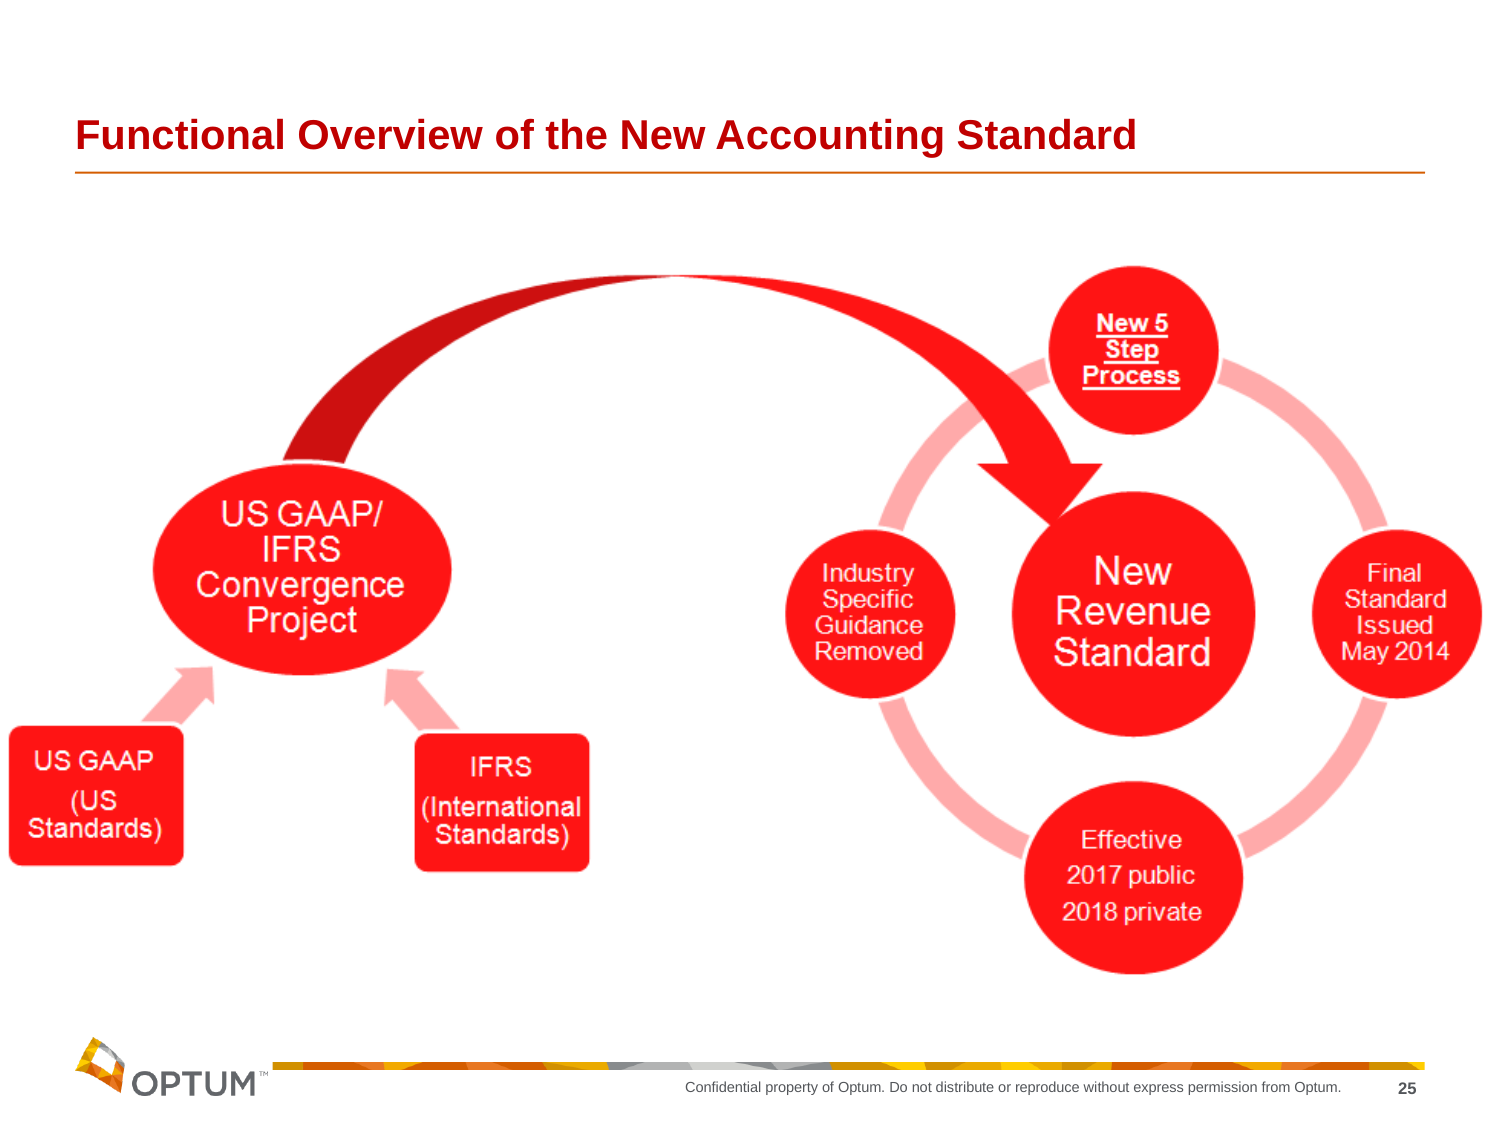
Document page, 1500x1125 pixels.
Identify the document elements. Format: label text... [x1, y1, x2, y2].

picture [0, 259, 1497, 976]
title Functional Overview of the New Accounting Standard [75, 31, 1425, 158]
picture [273, 1062, 1425, 1070]
picture [75, 1037, 268, 1096]
